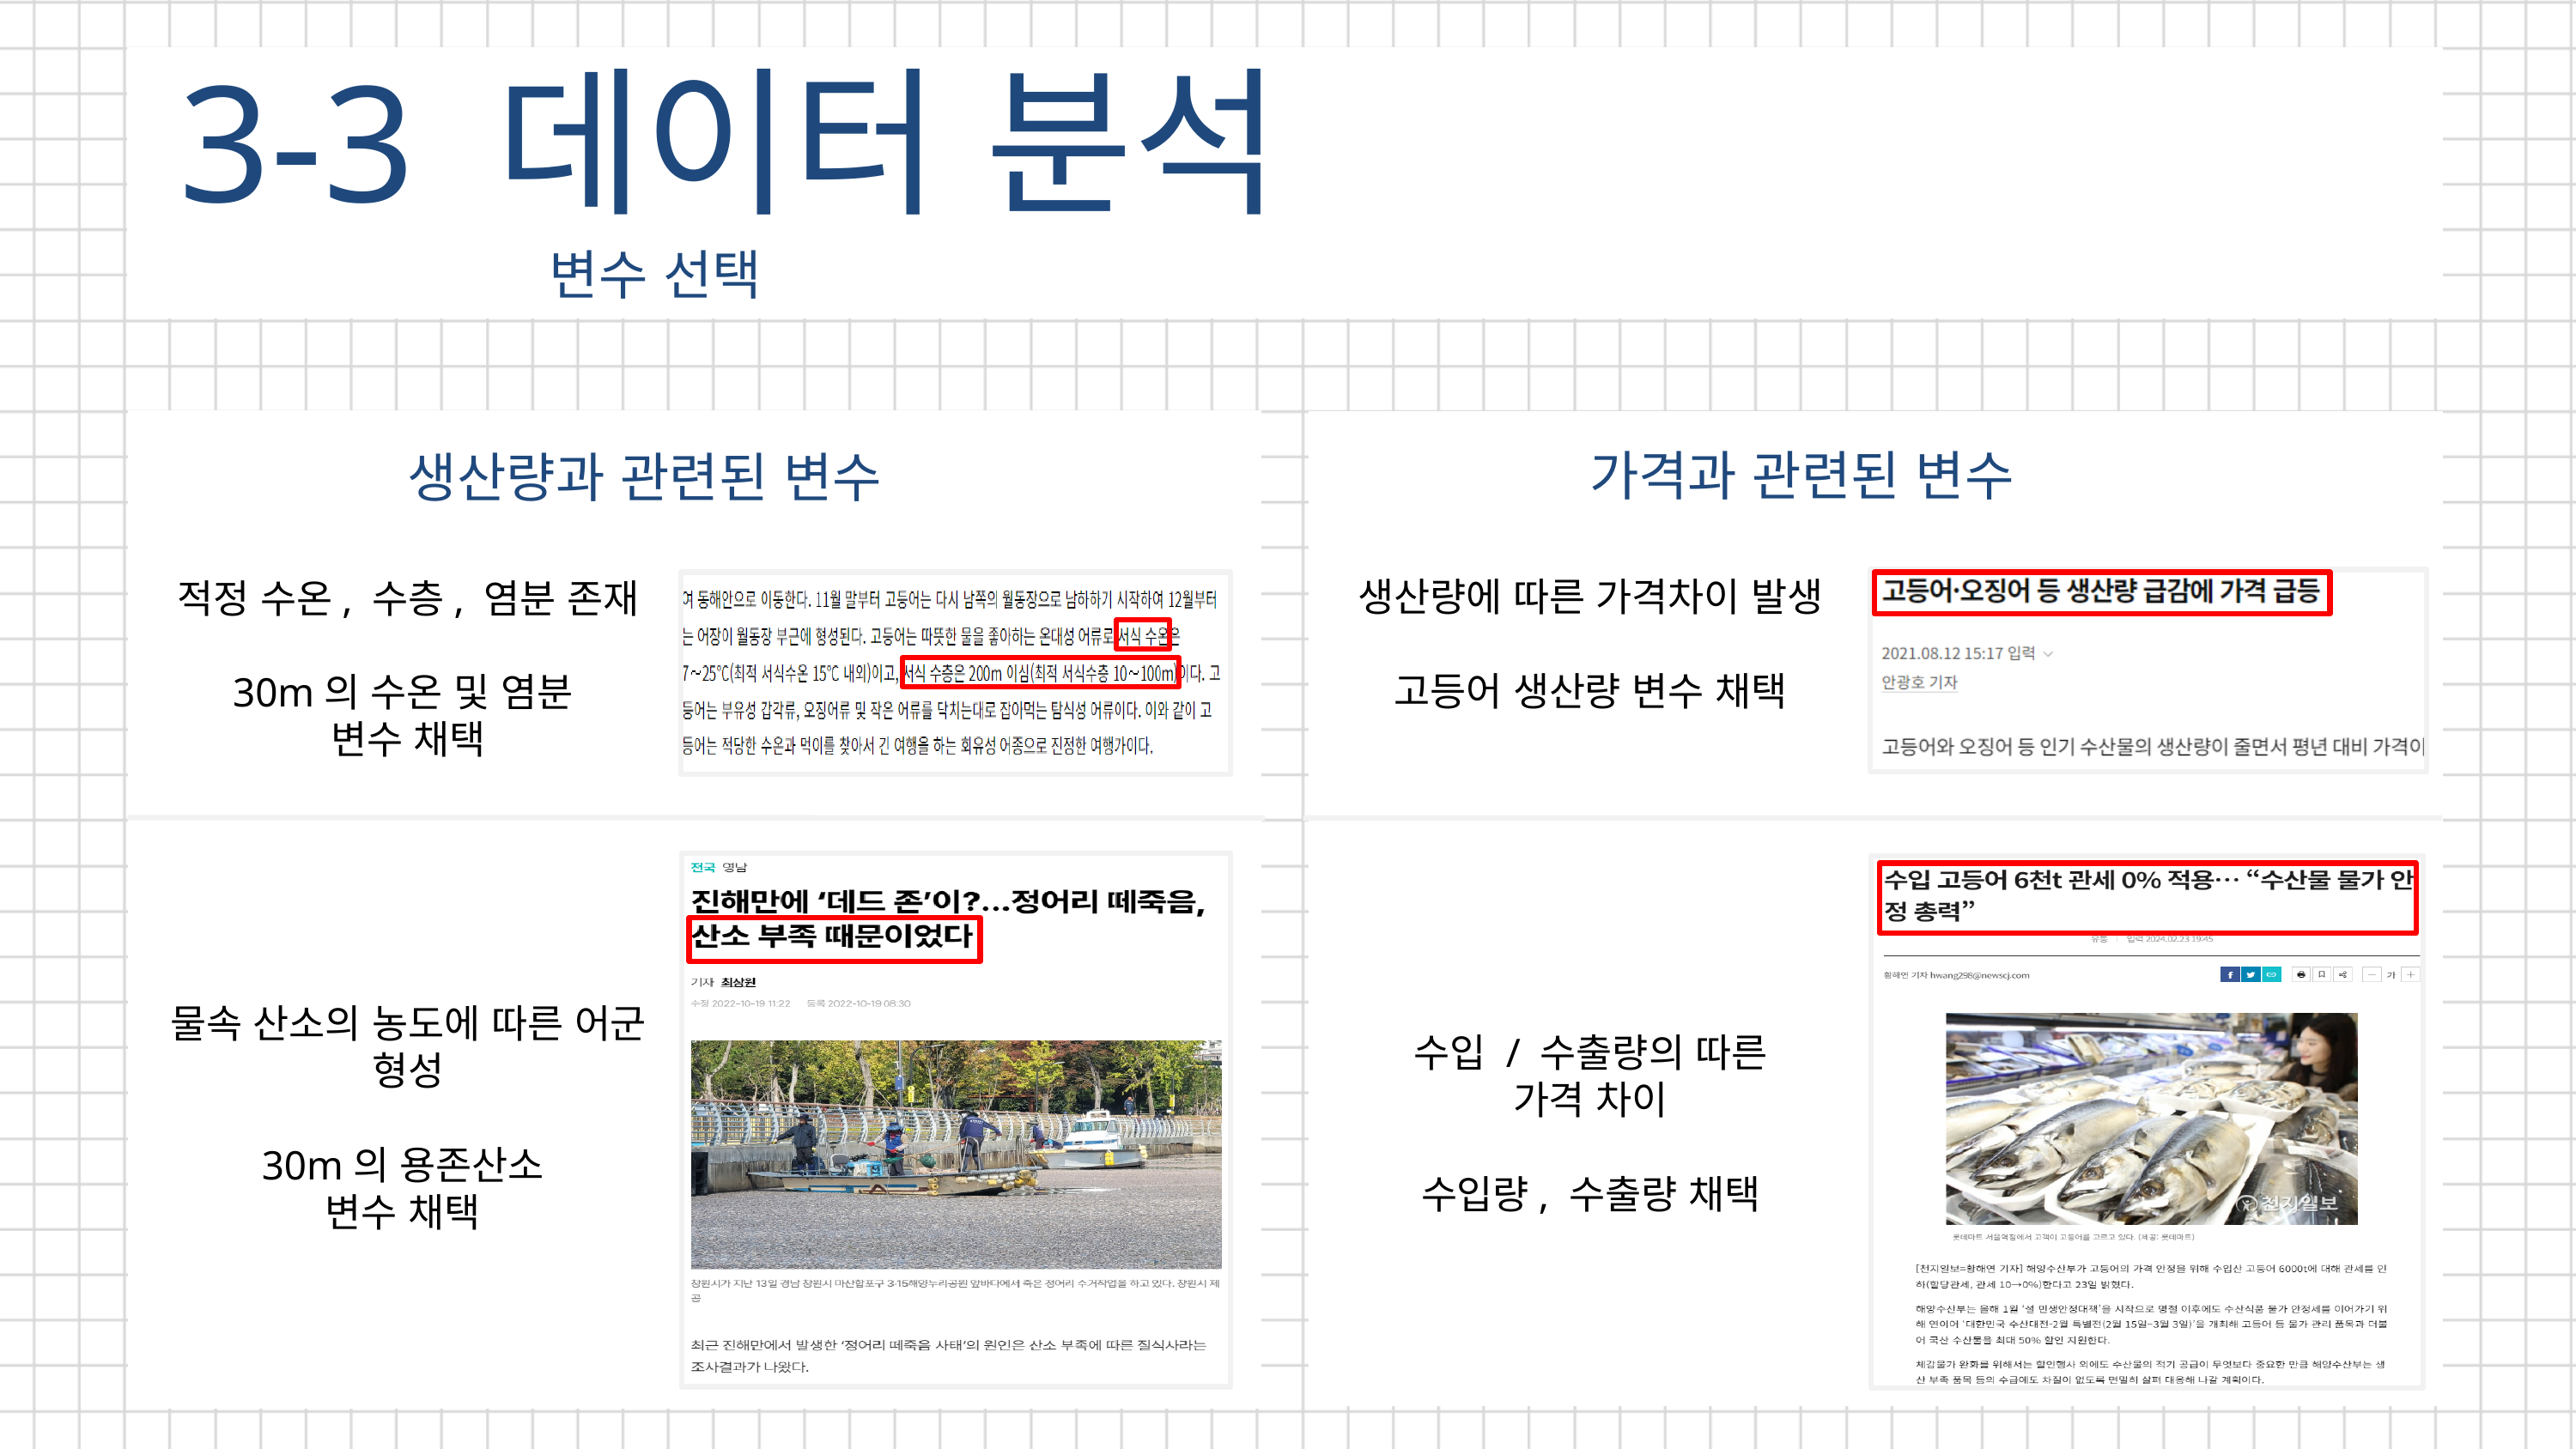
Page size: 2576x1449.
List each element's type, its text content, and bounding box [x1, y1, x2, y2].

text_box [1873, 572, 2425, 770]
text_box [127, 46, 2444, 318]
text_box 가격과 관련된 변수 [1589, 431, 2165, 507]
text_box 3-3 데이터 분석 [179, 41, 1987, 46]
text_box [1873, 858, 2421, 1386]
text_box [127, 410, 1261, 815]
text_box [127, 822, 1261, 1409]
text_box 물속 산소의 농도에 따른 어군 형성 30m의 용존산소 변수 채택 [155, 998, 662, 1235]
text_box 생산량에 따른 가격차이 발생 고등어 생산량 변수 채택 [1337, 572, 1844, 714]
text_box [0, 0, 2576, 1449]
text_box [683, 574, 1229, 772]
text_box 수입 / 수출량의 따른 가격 차이 수입량, 수출량 채택 [1337, 1028, 1844, 1217]
text_box 적정 수온, 수층, 염분 존재 30m의 수온 및 염분 변수 채택 [155, 573, 662, 763]
text_box 생산량과 관련된 변수 [408, 433, 983, 508]
text_box [1309, 411, 2443, 817]
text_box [683, 855, 1228, 1385]
text_box [1309, 822, 2443, 1407]
